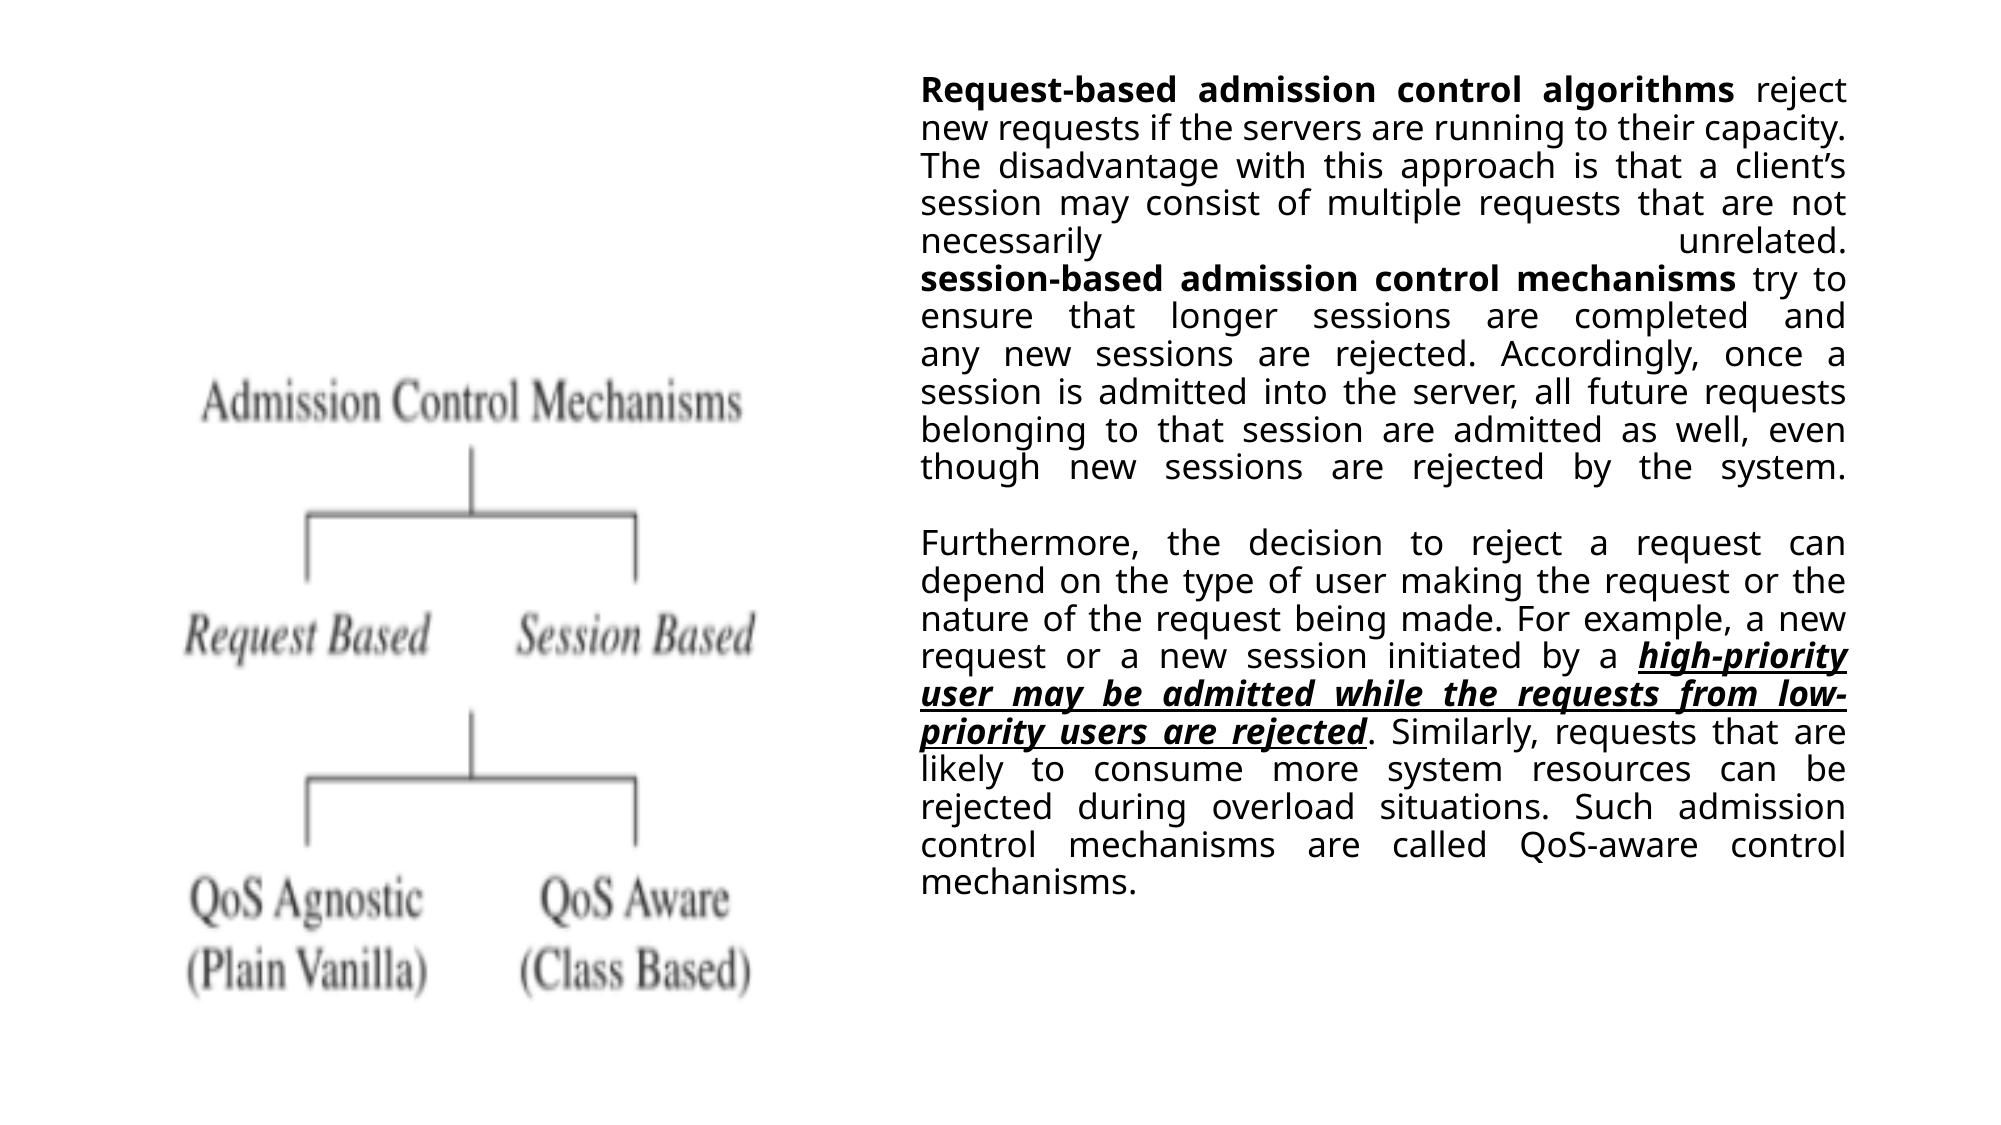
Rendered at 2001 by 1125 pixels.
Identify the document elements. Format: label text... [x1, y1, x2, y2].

title Request-based admission control algorithms reject new requests if the servers are running to their capacity. The disadvantage with this approach is that a client’s session may consist of multiple requests that are not necessarily unrelated. session-based admission control mechanisms try to ensure that longer sessions are completed and any new sessions are rejected. Accordingly, once a session is admitted into the server, all future requests belonging to that session are admitted as well, even though new sessions are rejected by the system. Furthermore, the decision to reject a request can depend on the type of user making the request or the nature of the request being made. For example, a new request or a new session initiated by a high-priority user may be admitted while the requests from low- priority users are rejected. Similarly, requests that are likely to consume more system resources can be rejected during overload situations. Such admission control mechanisms are called QoS-aware control mechanisms. [905, 59, 1863, 1071]
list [66, 302, 842, 1047]
